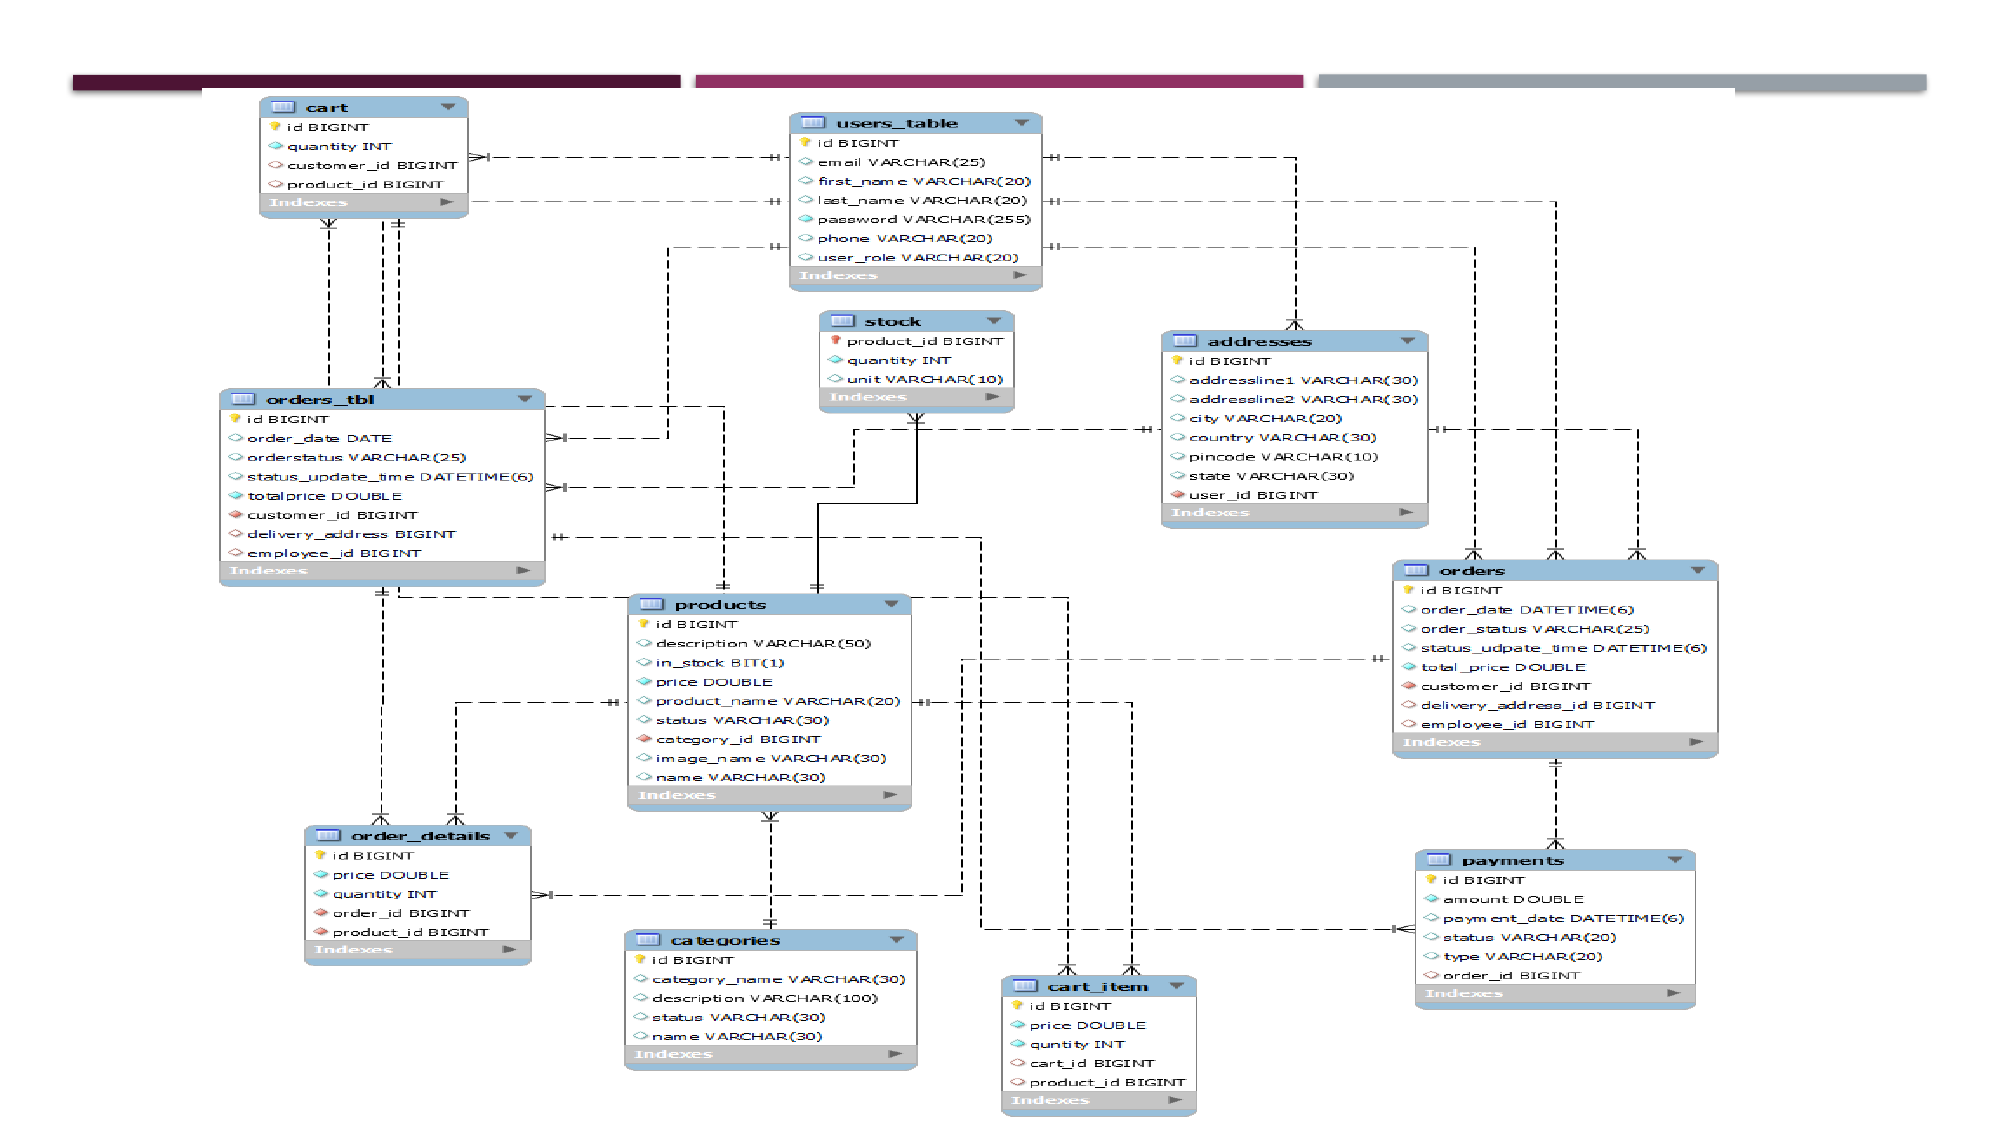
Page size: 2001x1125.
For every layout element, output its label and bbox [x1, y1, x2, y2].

picture [201, 88, 1736, 1125]
